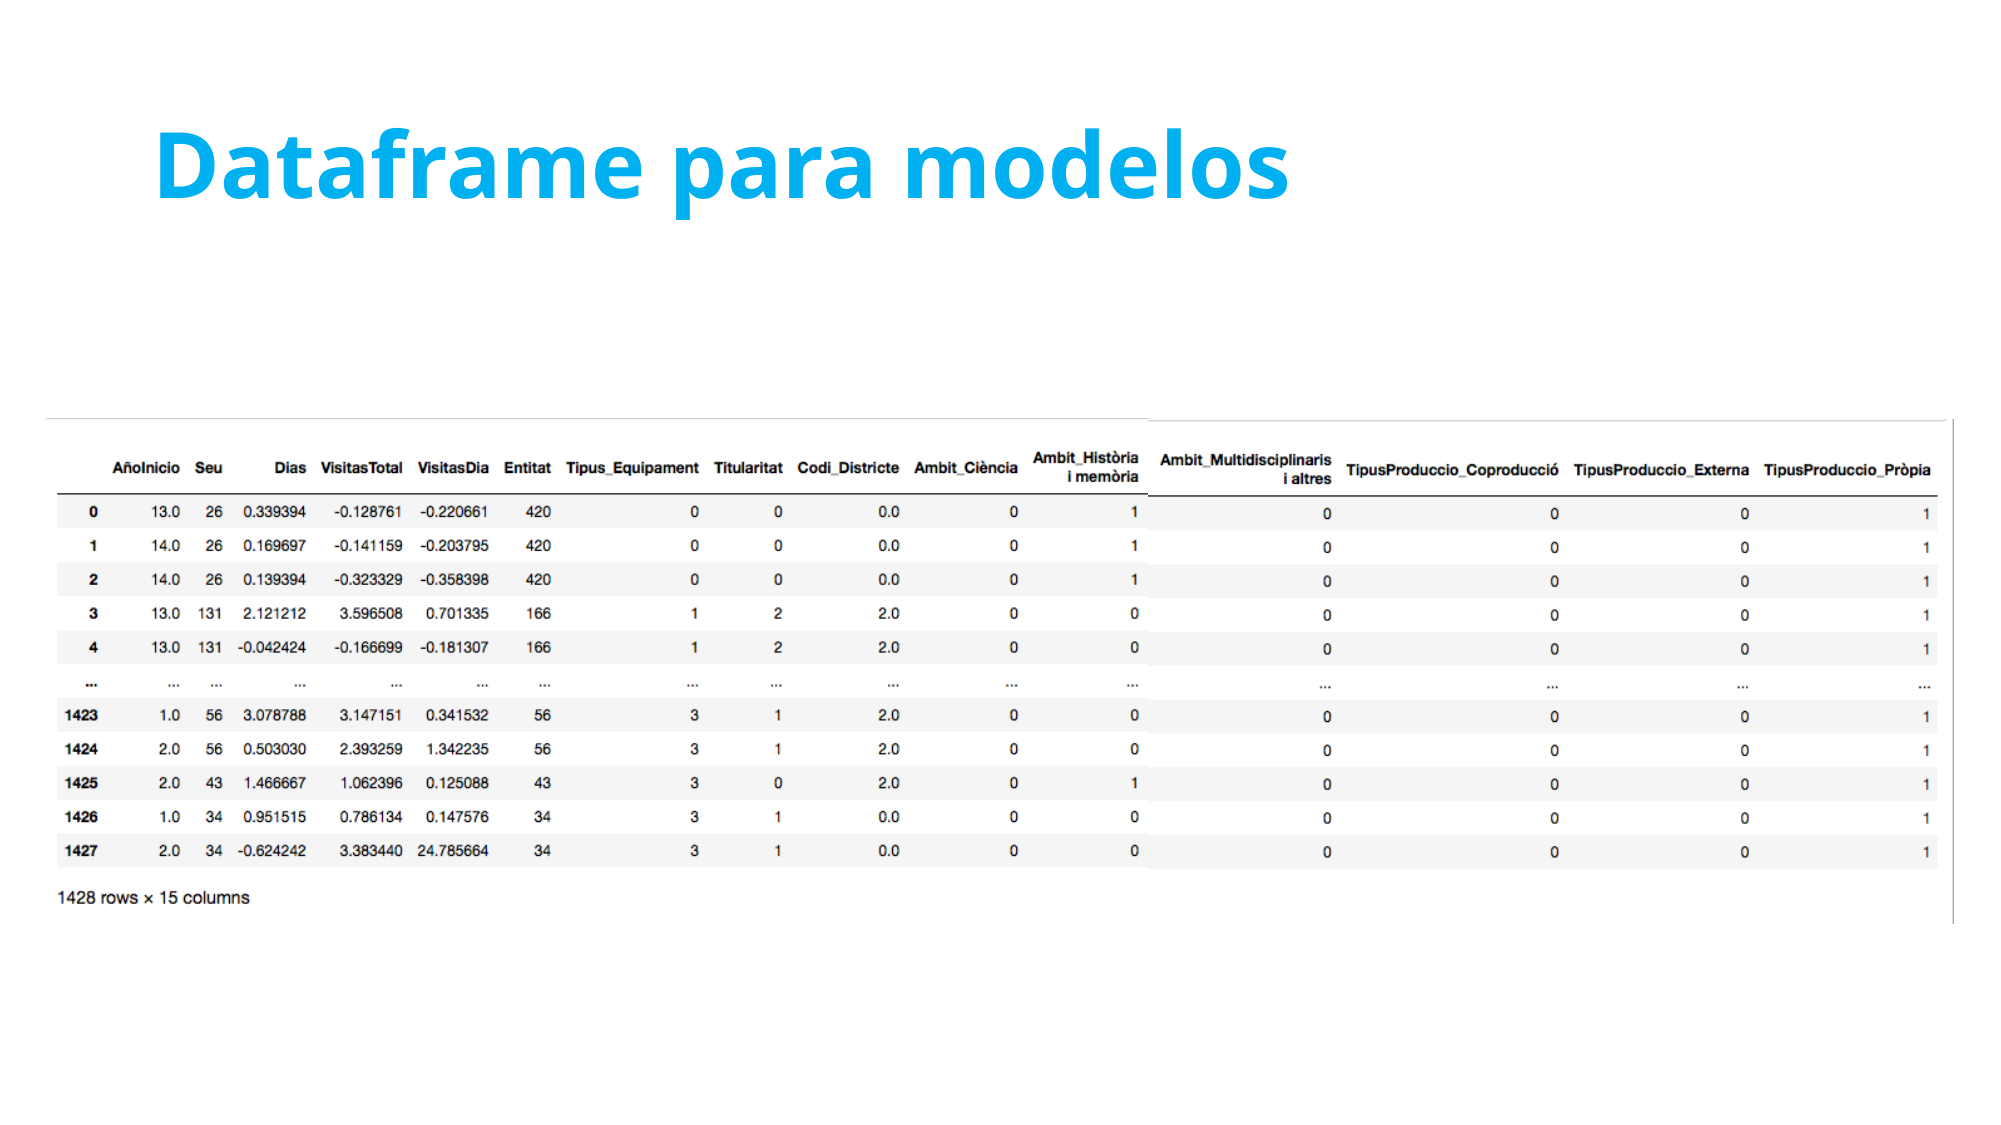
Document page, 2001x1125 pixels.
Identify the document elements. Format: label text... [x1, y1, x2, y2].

title Dataframe para modelos [137, 59, 1863, 278]
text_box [46, 418, 1954, 924]
